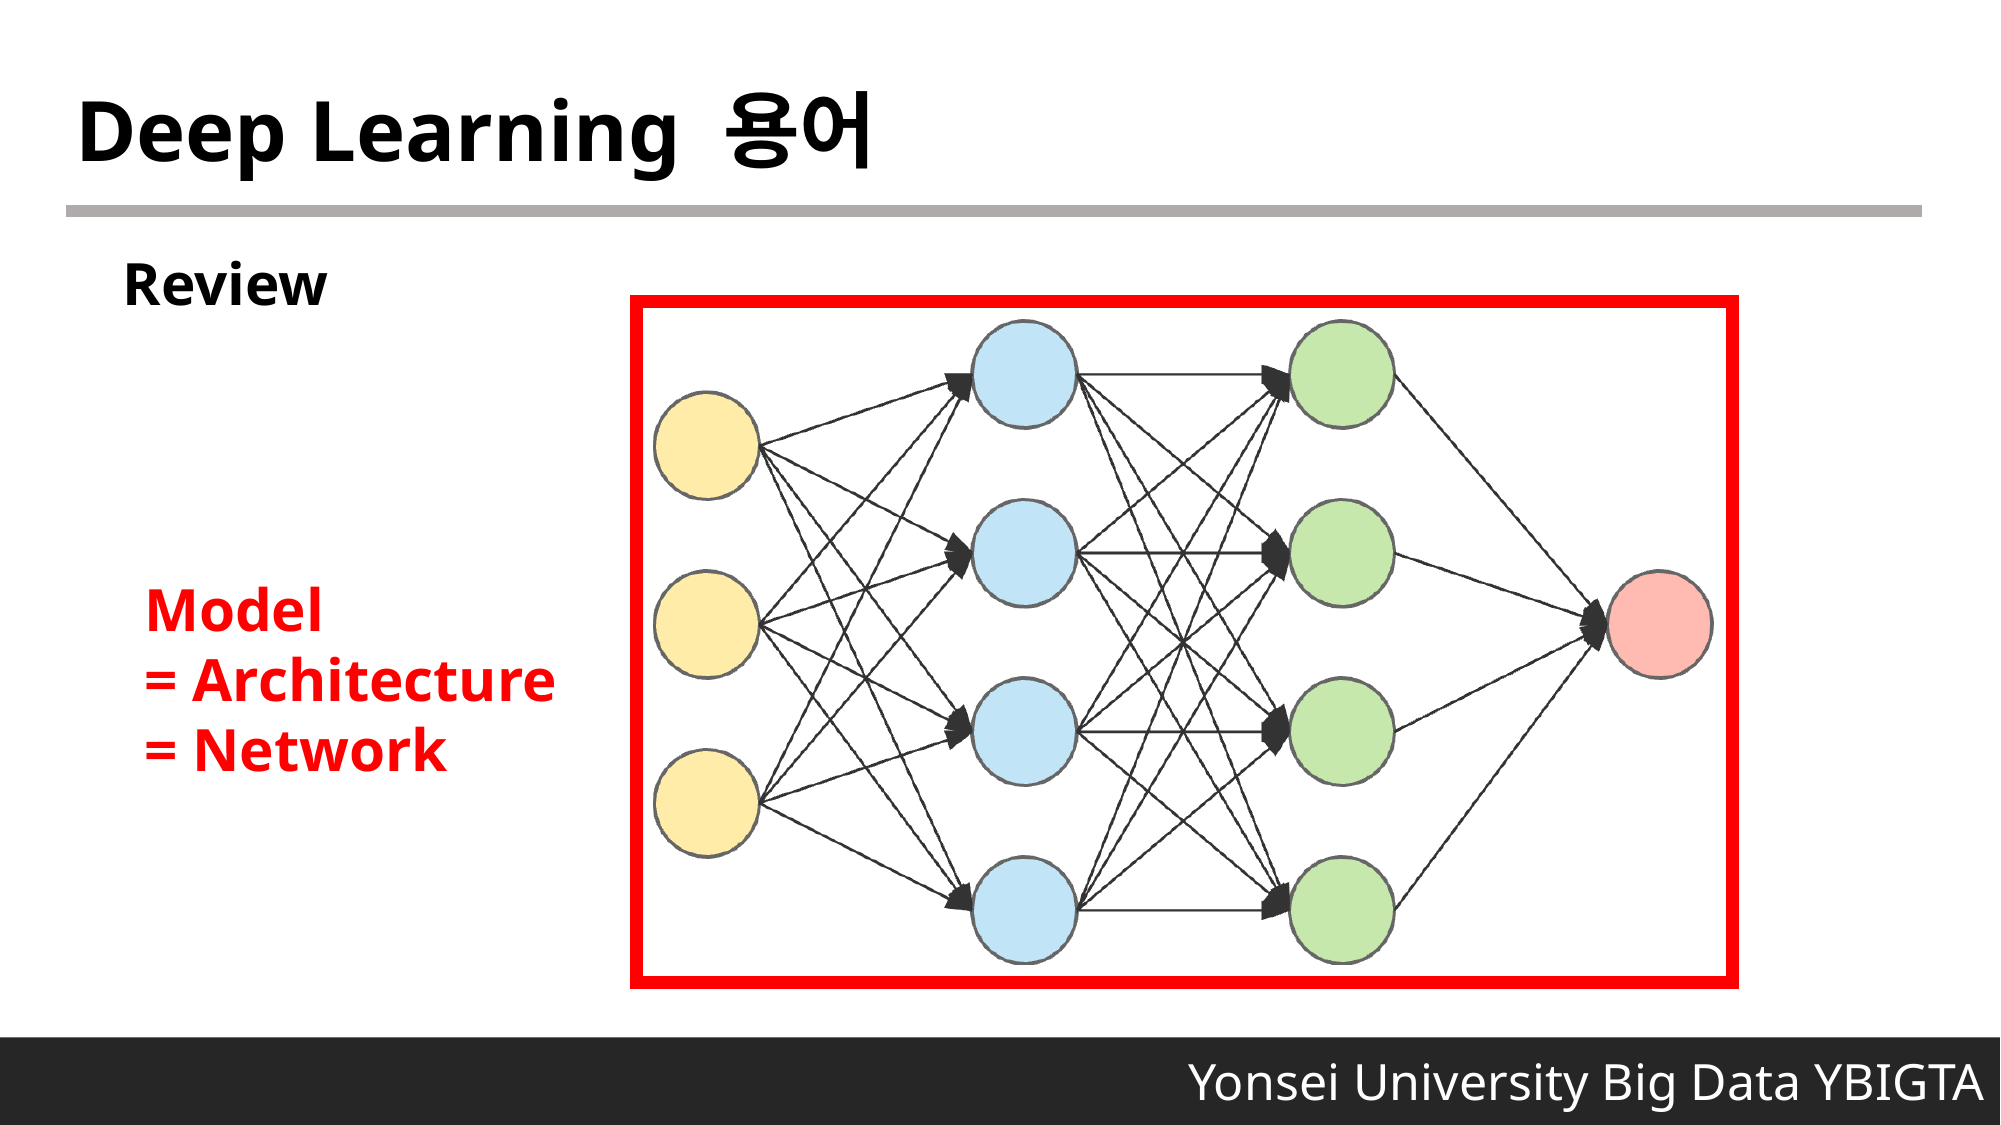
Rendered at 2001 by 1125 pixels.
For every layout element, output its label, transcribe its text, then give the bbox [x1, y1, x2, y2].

text_box [0, 1036, 2000, 1125]
text_box Deep Learning 용어 [60, 70, 2000, 186]
text_box Yonsei University Big Data YBIGTA [1120, 1043, 2000, 1118]
text_box Model = Architecture = Network [129, 566, 572, 791]
text_box Review [108, 240, 344, 325]
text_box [612, 301, 1765, 983]
